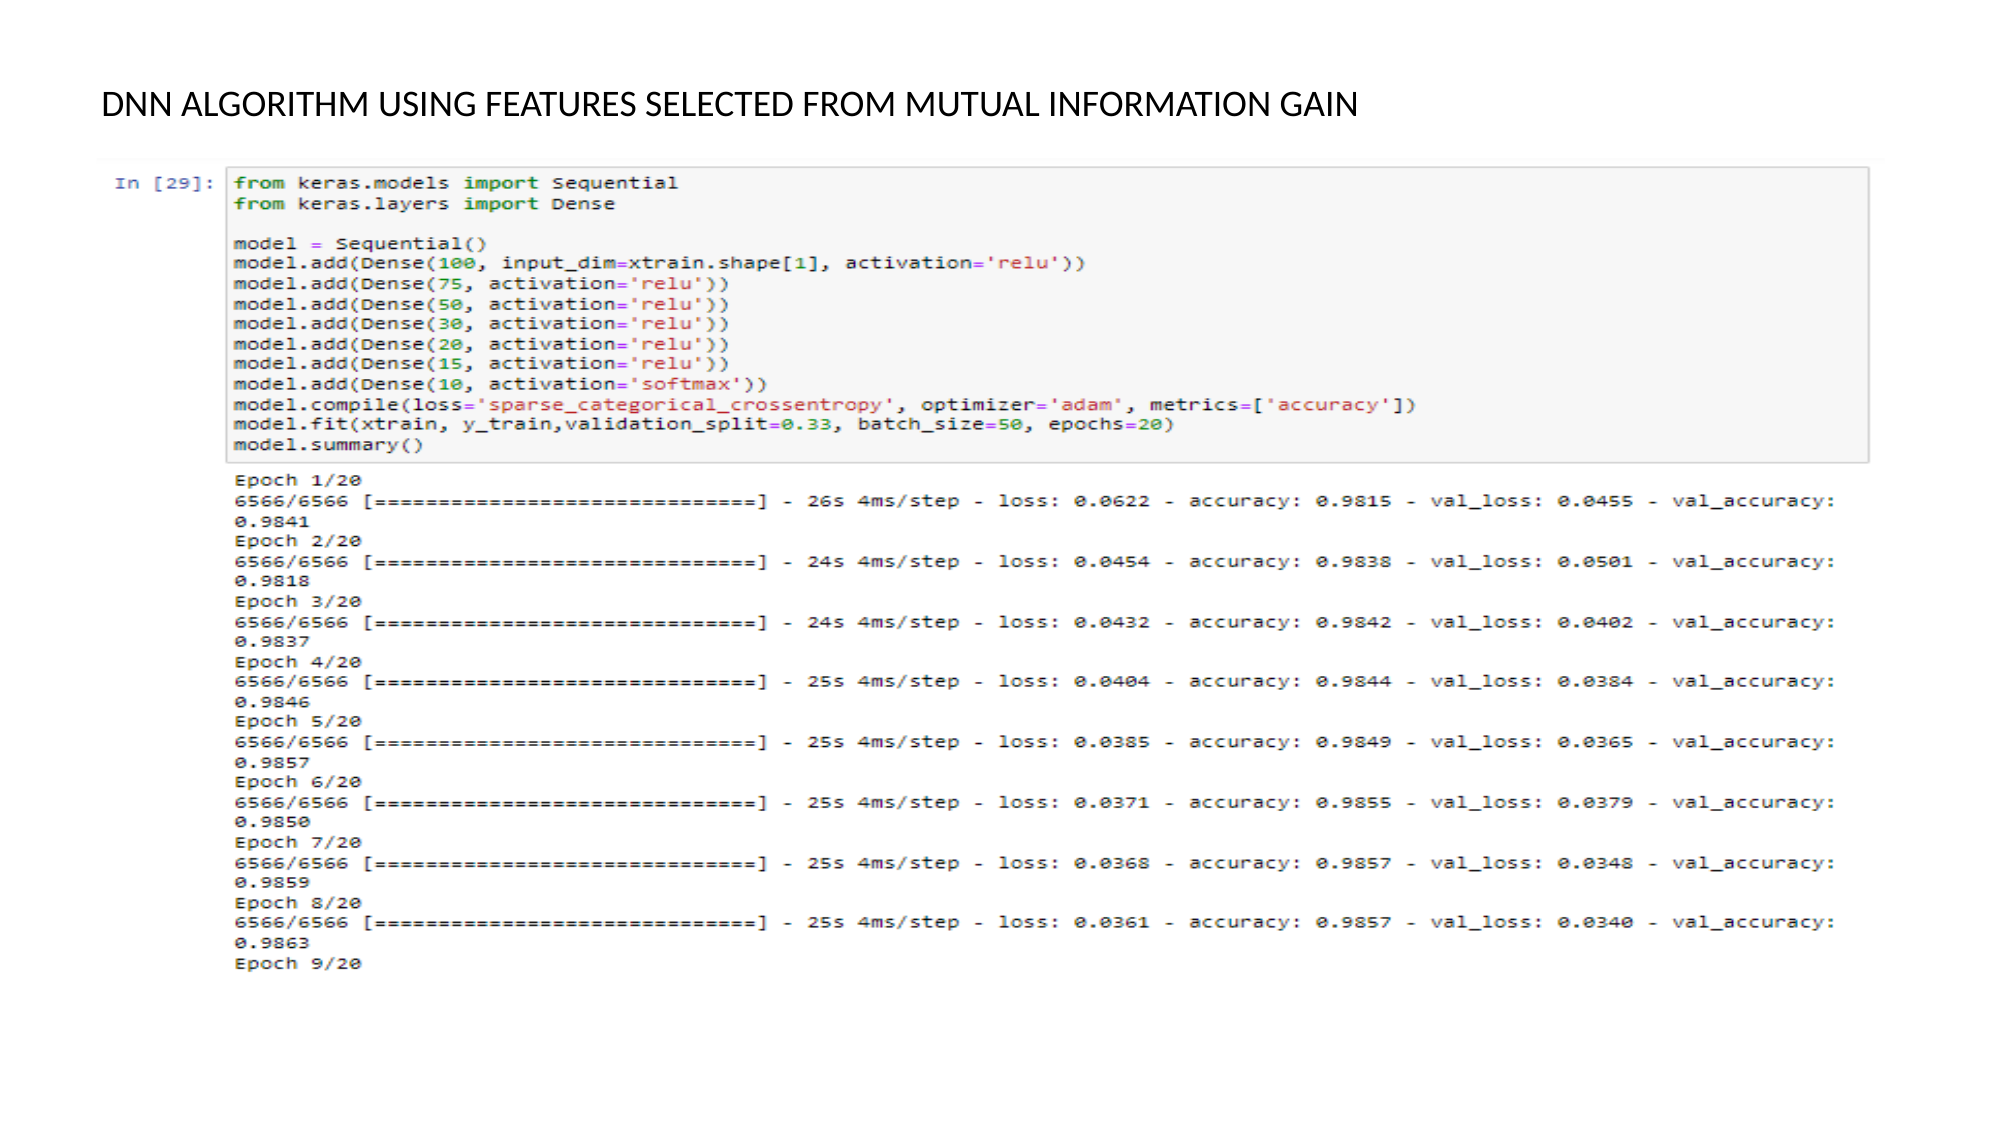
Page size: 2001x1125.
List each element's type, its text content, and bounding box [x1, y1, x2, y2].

picture [96, 158, 1885, 974]
text_box DNN ALGORITHM USING FEATURES SELECTED FROM MUTUAL INFORMATION GAIN [86, 71, 1375, 132]
